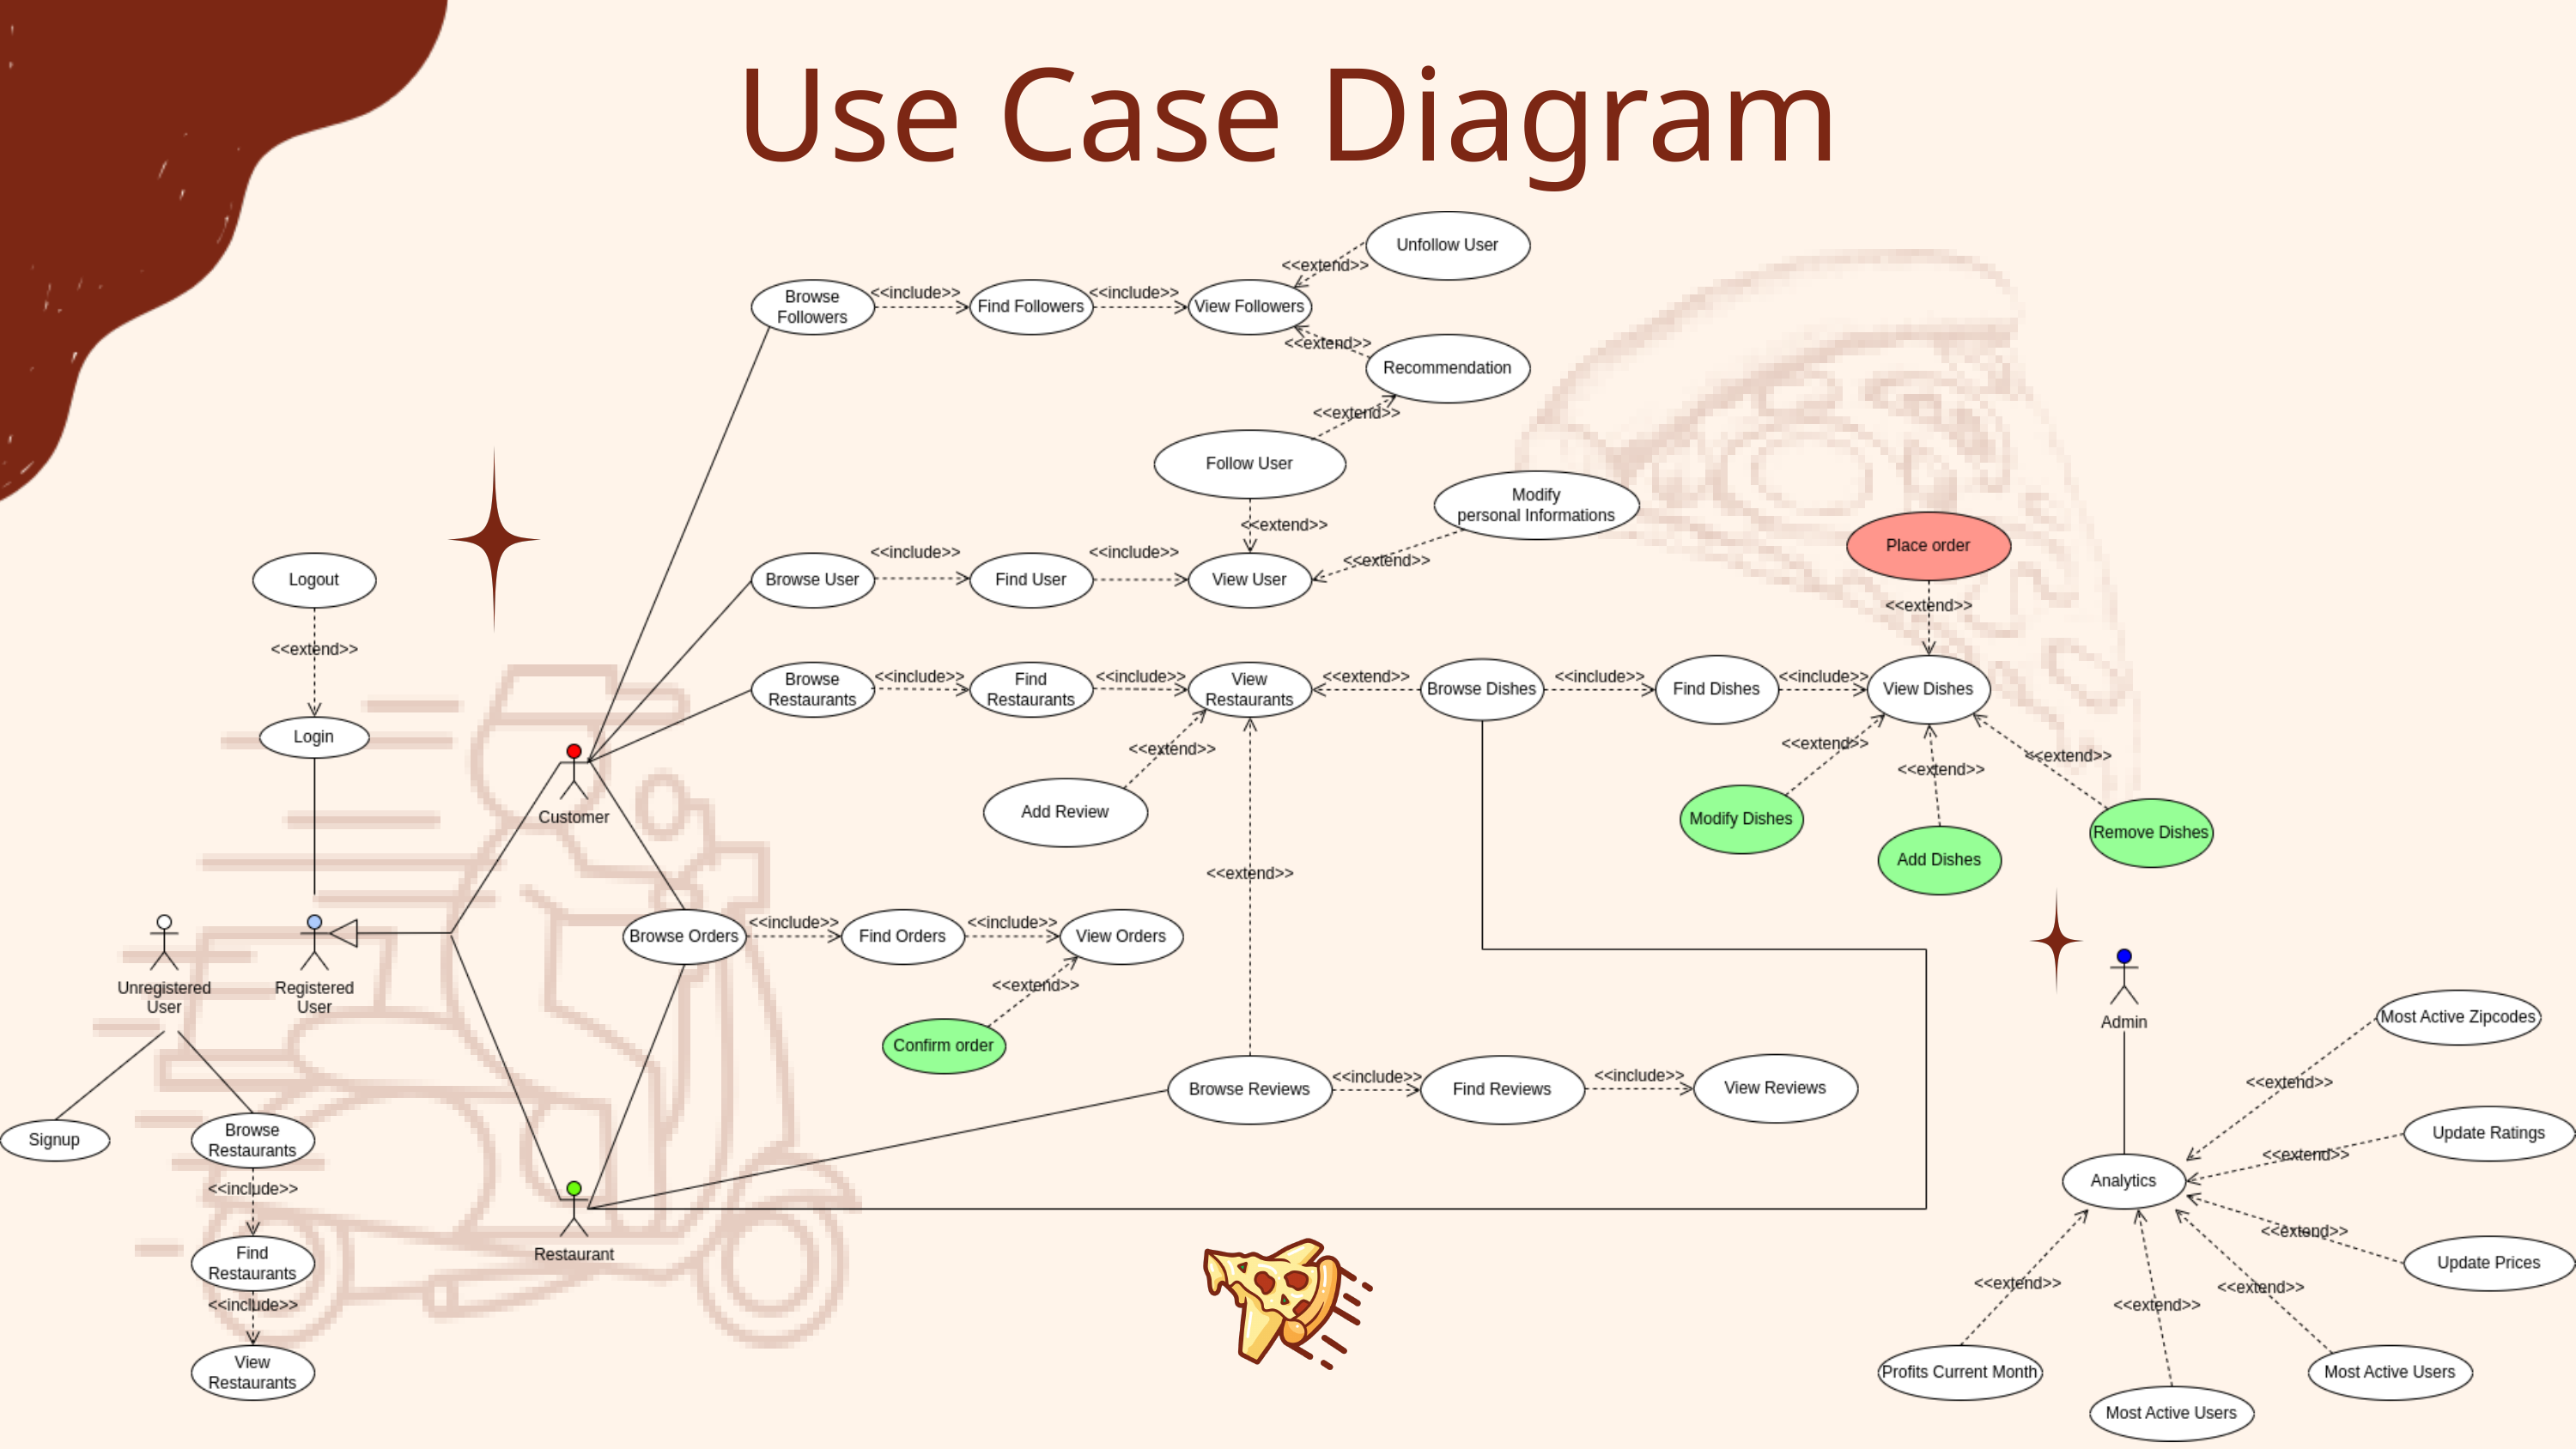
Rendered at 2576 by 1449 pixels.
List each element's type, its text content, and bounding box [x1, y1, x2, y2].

picture [0, 0, 2576, 1443]
text_box Use Case Diagram [452, 45, 2432, 187]
